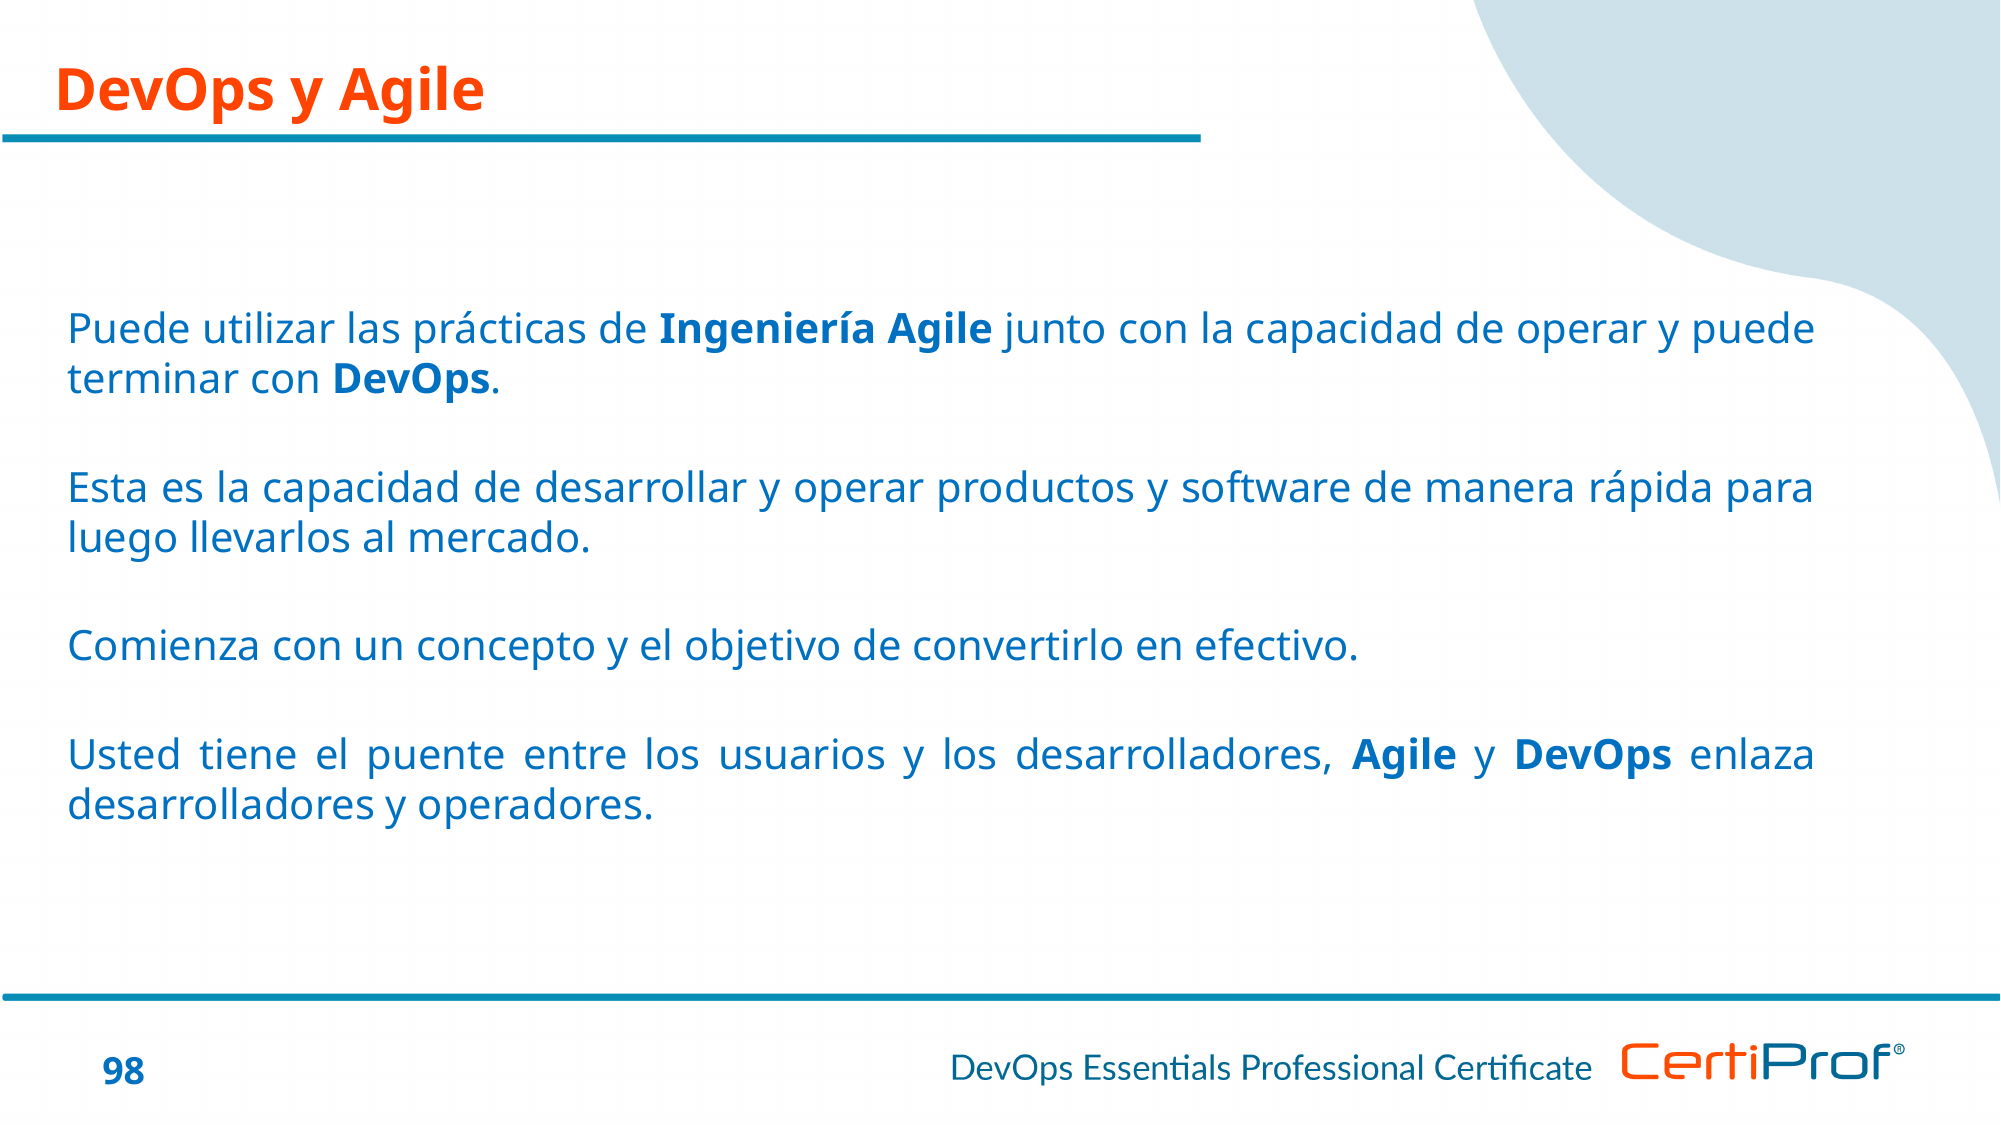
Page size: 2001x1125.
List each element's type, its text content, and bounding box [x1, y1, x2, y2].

text_box DevOps y Agile [39, 45, 1044, 131]
picture [0, 0, 2001, 1125]
text_box Puede utilizar las prácticas de Ingeniería Agile junto con la capacidad de operar y puede terminar con DevOps. Esta es la capacidad de desarrollar y operar productos y software de manera rápida para luego llevarlos al mercado. Comienza con un concepto y el objetivo de convertirlo en efectivo. Usted tiene el puente entre los usuarios y los desarrolladores, Agile y DevOps enlaza desarrolladores y operadores. [52, 294, 1832, 831]
